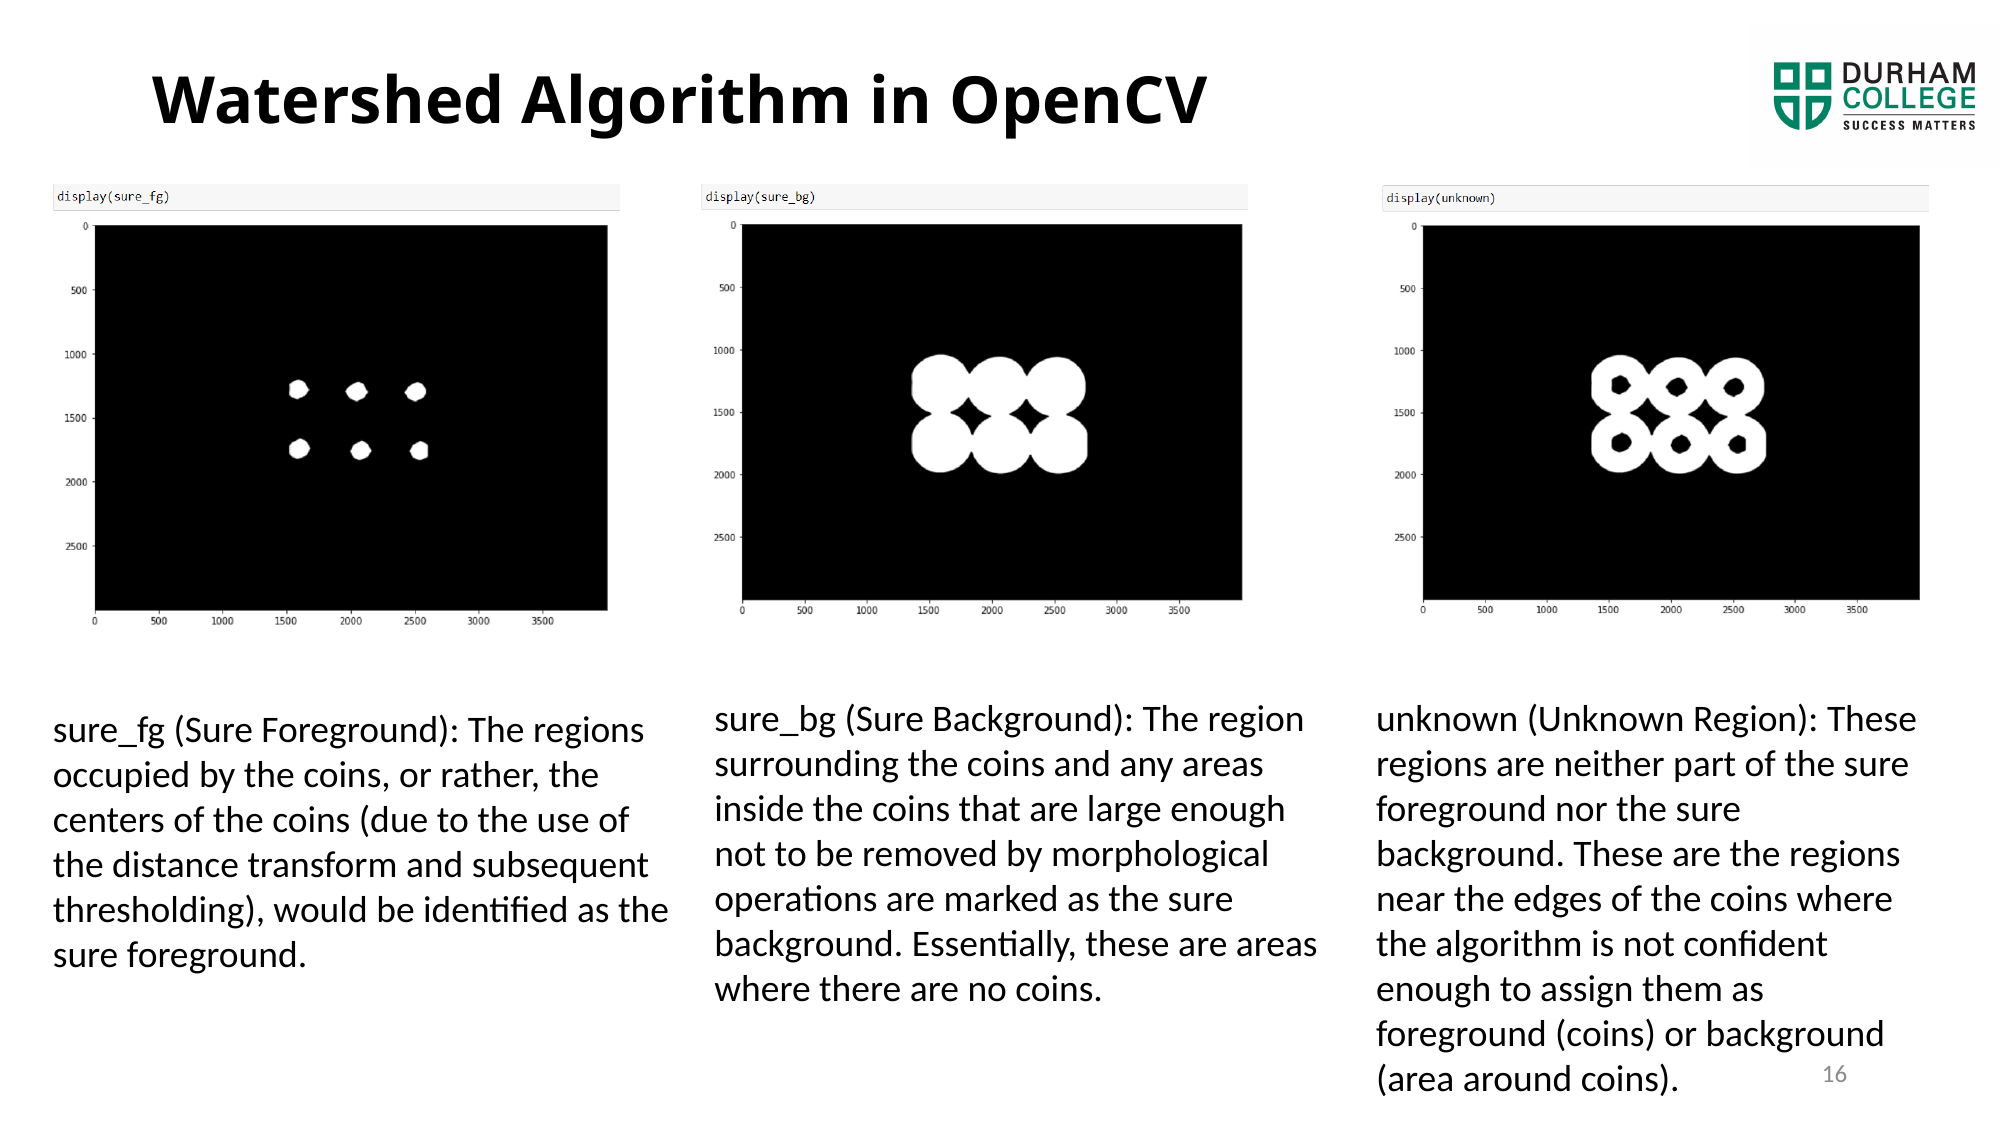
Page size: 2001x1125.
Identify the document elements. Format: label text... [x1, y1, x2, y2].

text_box unknown (Unknown Region): These regions are neither part of the sure foreground nor the sure background. These are the regions near the edges of the coins where the algorithm is not confident enough to assign them as foreground (coins) or background (area around coins). [1361, 686, 1947, 1106]
picture [699, 184, 1248, 627]
picture [51, 184, 620, 627]
text_box sure_fg (Sure Foreground): The regions occupied by the coins, or rather, the centers of the coins (due to the use of the distance transform and subsequent thresholding), would be identified as the sure foreground. [38, 697, 699, 983]
picture [1749, 22, 2000, 166]
picture [1380, 184, 1929, 620]
title Watershed Algorithm in OpenCV [137, 59, 1863, 146]
text_box sure_bg (Sure Background): The region surrounding the coins and any areas inside the coins that are large enough not to be removed by morphological operations are marked as the sure background. Essentially, these are areas where there are no coins. [699, 687, 1361, 1017]
